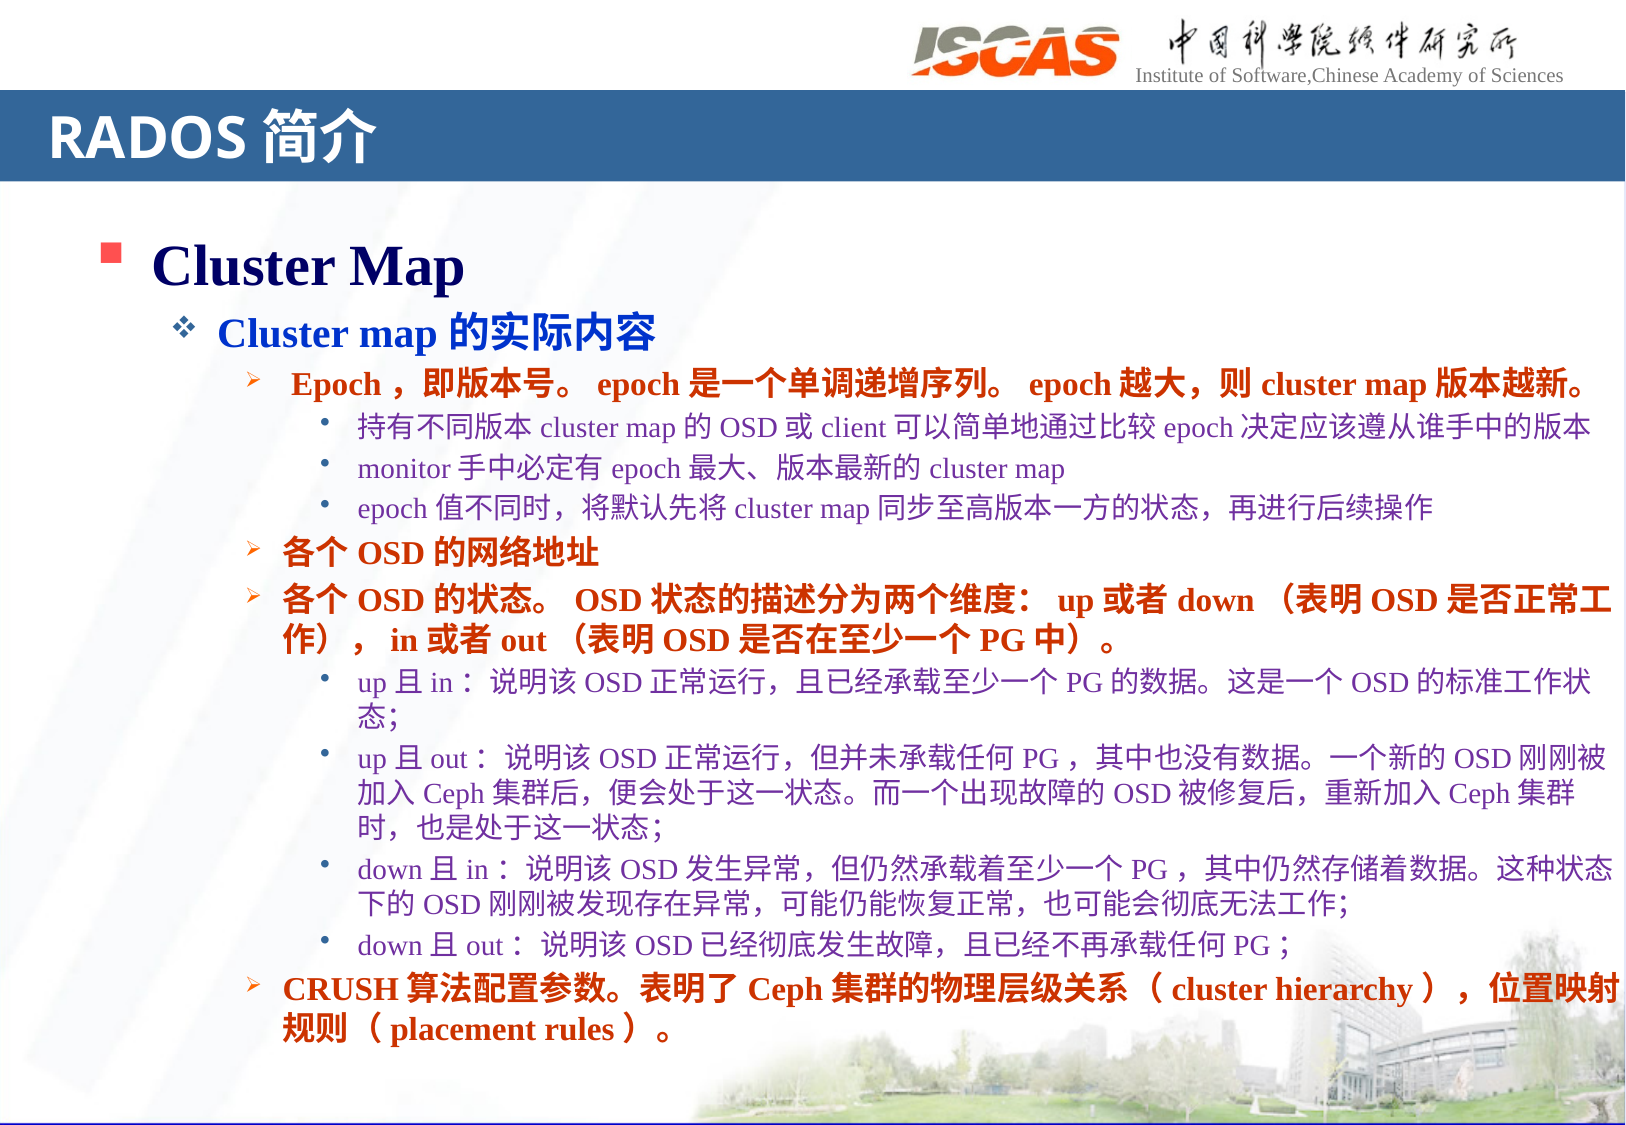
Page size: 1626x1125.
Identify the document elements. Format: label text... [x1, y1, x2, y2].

title RADOS简介 [0, 89, 1625, 182]
picture [907, 18, 1132, 87]
picture [0, 92, 1626, 1125]
picture [1166, 15, 1519, 71]
list Cluster Map Cluster map的实际内容 Epoch，即版本号。epoch是一个单调递增序列。epoch越大，则cluster map版本越新。 持有不同版本cluster map的OSD或client可以简单地通过比较epoch决定应该遵从谁手中的版本 monitor手中必定有epoch最大、版本最新的cluster map epoch值不同时，将默认先将cluster map同步至高版本一方的状态，再进行后续操作 各个OSD的网络地址 各个OSD的状态。OSD状态的描述分为两个维度：up或者down（表明OSD是否正常工作），in或者out（表明OSD是否在至少一个PG中）。 up且in：说明该OSD正常运行，且已经承载至少一个PG的数据。这是一个OSD的标准工作状态； up且out：说明该OSD正常运行，但并未承载任何PG，其中也没有数据。一个新的OSD刚刚被加入Ceph集群后，便会处于这一状态。而一个出现故障的OSD被修复后，重新加入Ceph集群时，也是处于这一状态； down且in：说明该OSD发生异常，但仍然承载着至少一个PG，其中仍然存储着数据。这种状态下的OSD刚刚被发现存在异常，可能仍能恢复正常，也可能会彻底无法工作； down且out：说明该OSD已经彻底发生故障，且已经不再承载任何PG； CRUSH算法配置参数。表明了Ceph集群的物理层级关系（cluster hierarchy），位置映射规则（placement rules）。 [79, 219, 1625, 1024]
